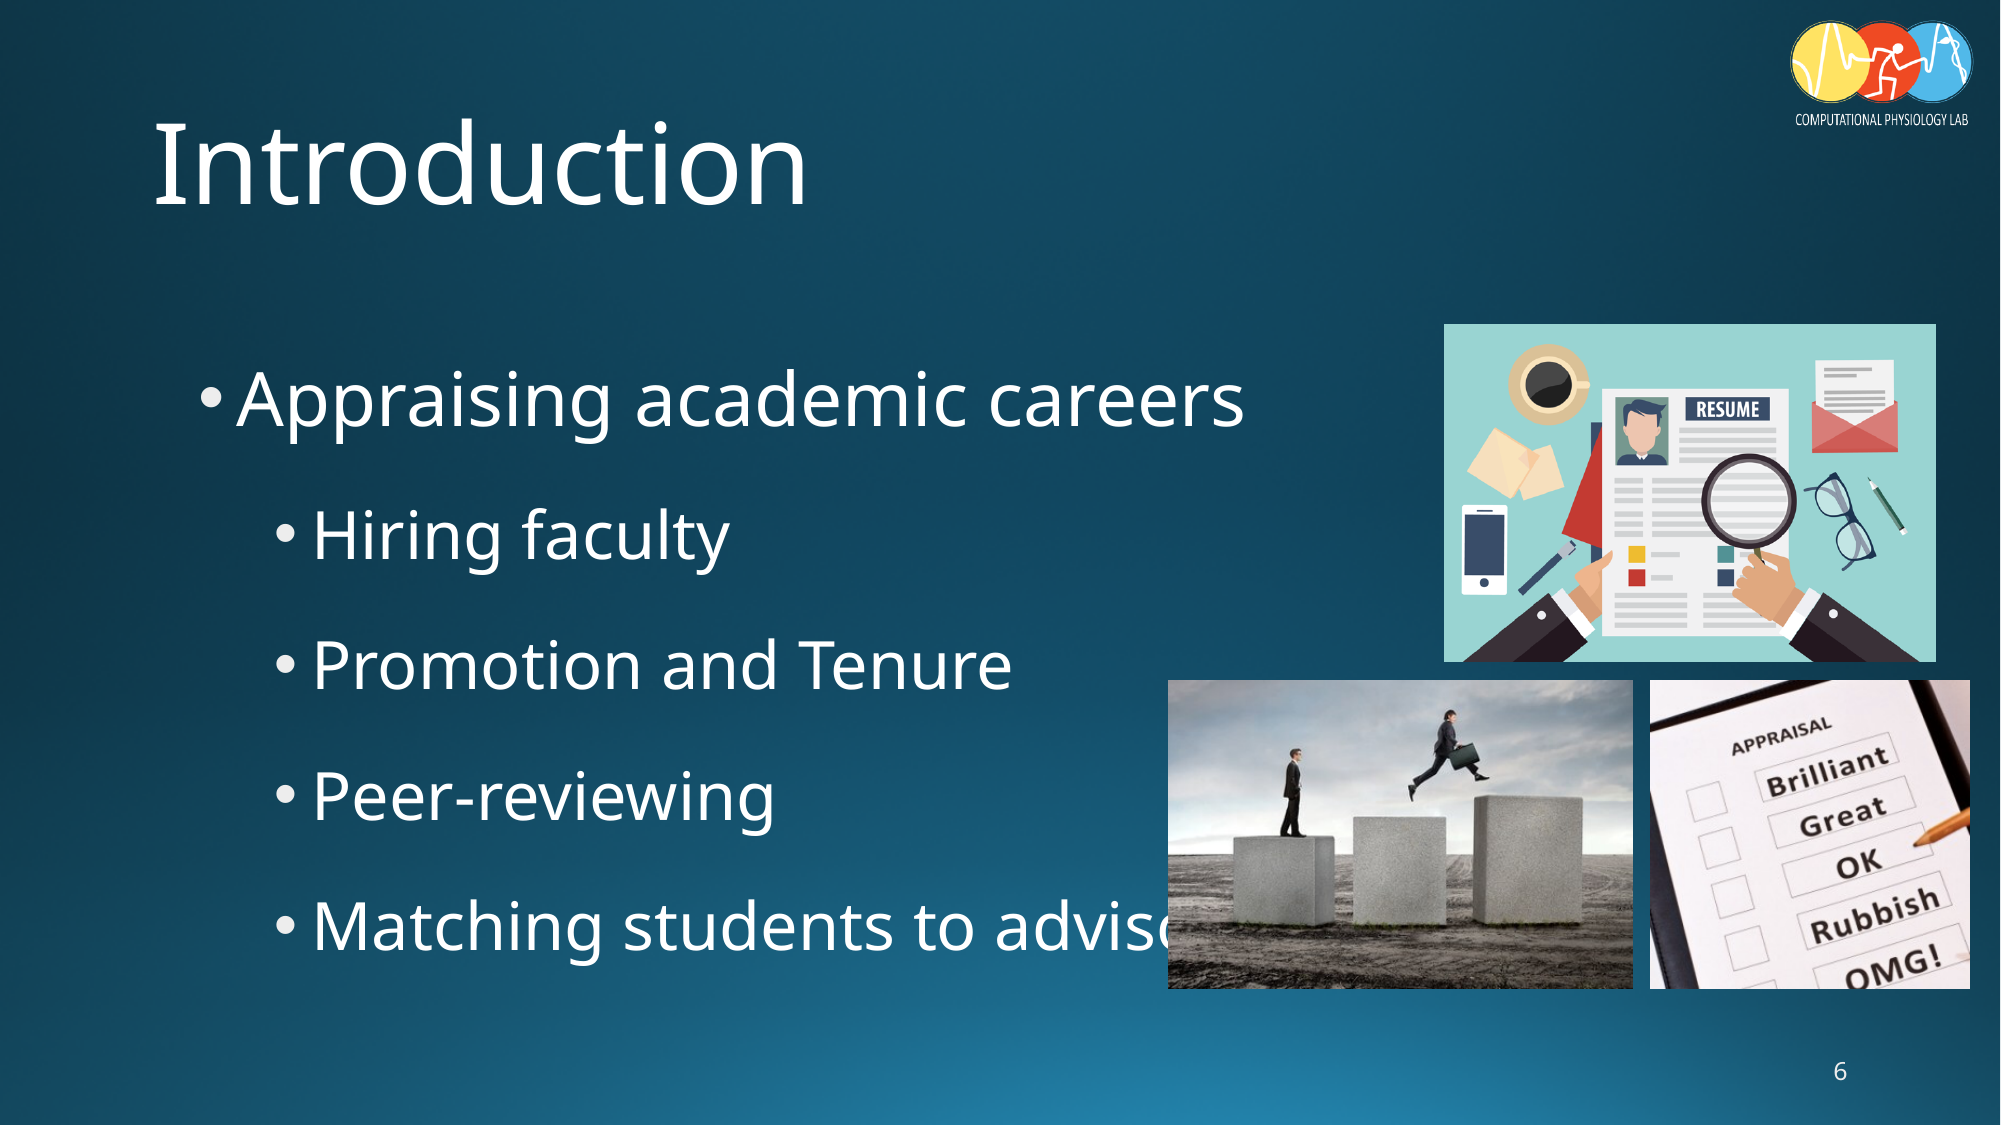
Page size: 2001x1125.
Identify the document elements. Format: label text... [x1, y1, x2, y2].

slide_number 6 [1412, 1042, 1863, 1103]
picture [0, 0, 2001, 1125]
title Introduction [137, 59, 1863, 278]
list Appraising academic careers Hiring faculty Promotion and Tenure Peer-reviewing Matching students to advisors [183, 299, 1863, 1014]
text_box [1168, 324, 1970, 989]
